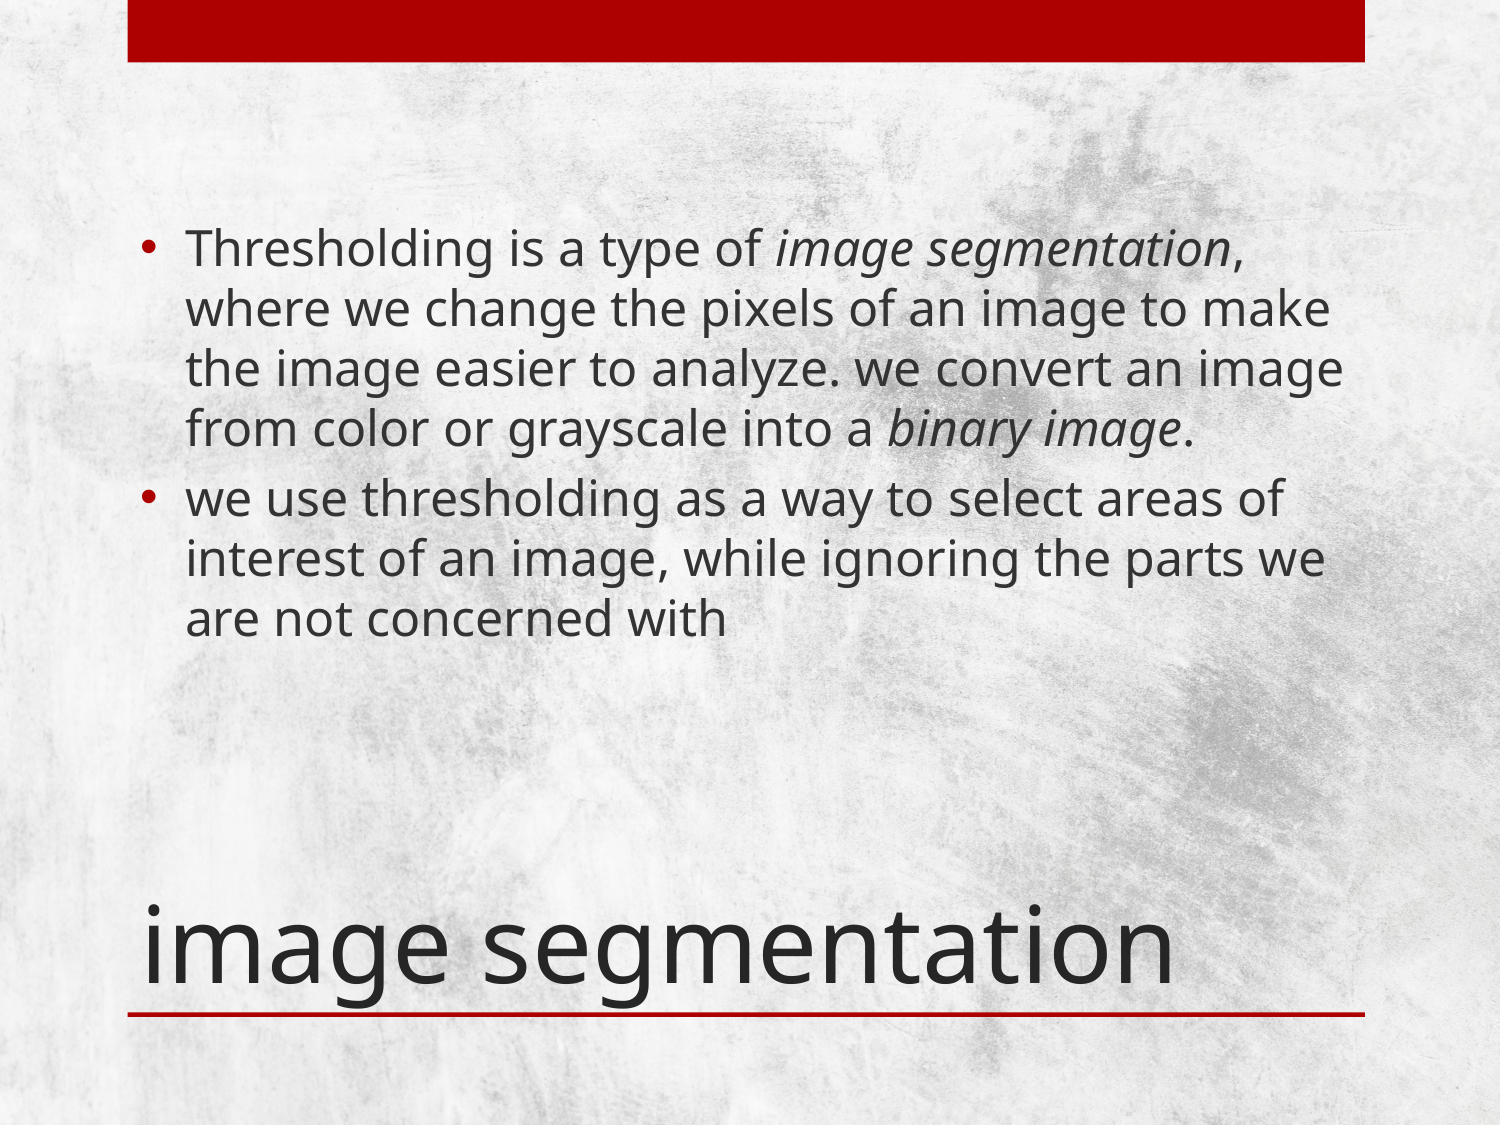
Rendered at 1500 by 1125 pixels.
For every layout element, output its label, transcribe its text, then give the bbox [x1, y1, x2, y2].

picture [0, 0, 1500, 1125]
title image segmentation [125, 750, 1238, 1013]
list Thresholding is a type of image segmentation, where we change the pixels of an image to make the image easier to analyze. we convert an image from color or grayscale into a binary image. we use thresholding as a way to select areas of interest of an image, while ignoring the parts we are not concerned with [125, 112, 1363, 750]
